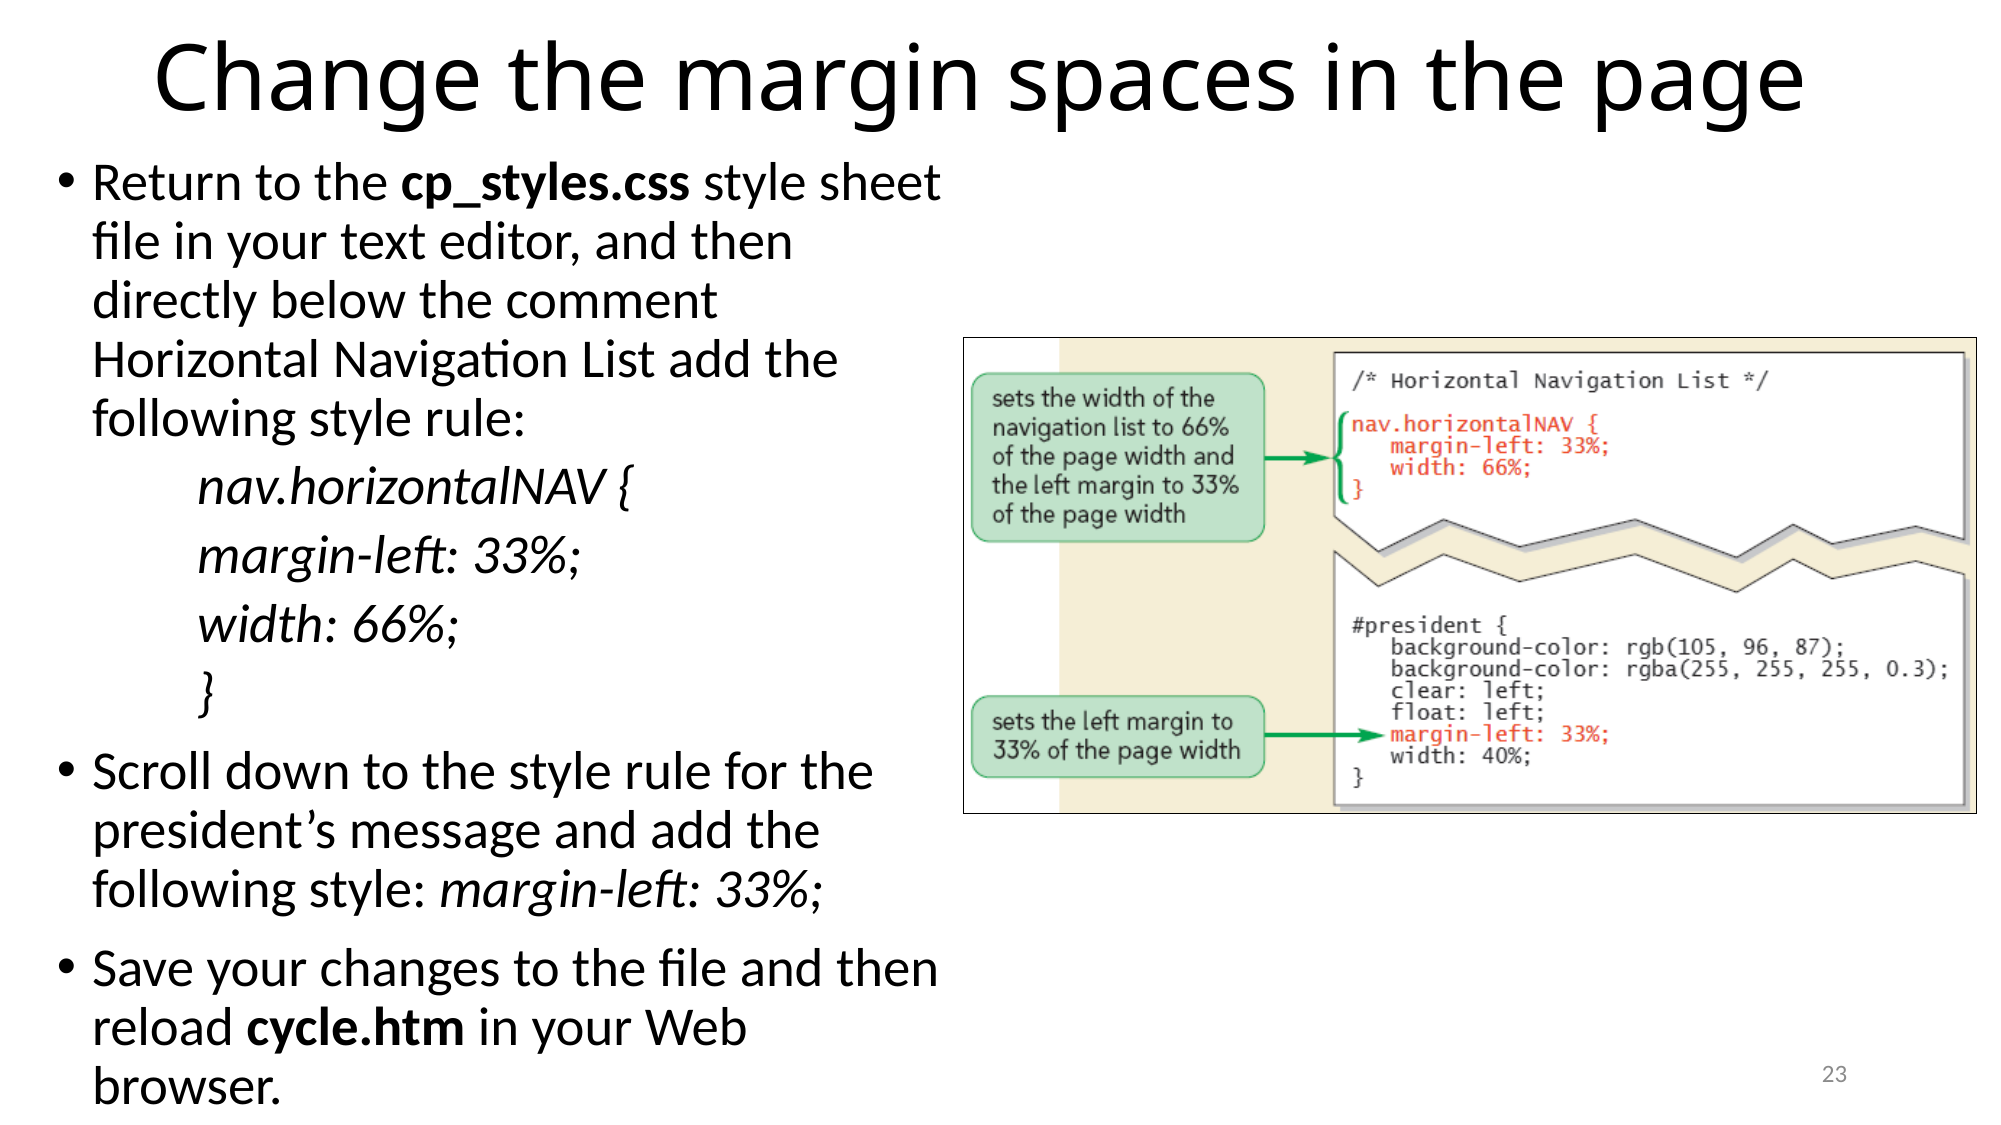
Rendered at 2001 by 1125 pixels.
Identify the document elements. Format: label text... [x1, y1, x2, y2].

picture [963, 337, 1977, 814]
slide_number 23 [1412, 1042, 1863, 1103]
title Change the margin spaces in the page [137, 15, 1863, 146]
list Return to the cp_styles.css style sheet file in your text editor, and then directly below the comment Horizontal Navigation List add the following style rule: nav.horizontalNAV { margin-left: 33%; width: 66%; } Scroll down to the style rule for the president’s message and add the following style: margin-left: 33%; Save your changes to the file and then reload cycle.htm in your Web browser. [41, 145, 964, 1125]
